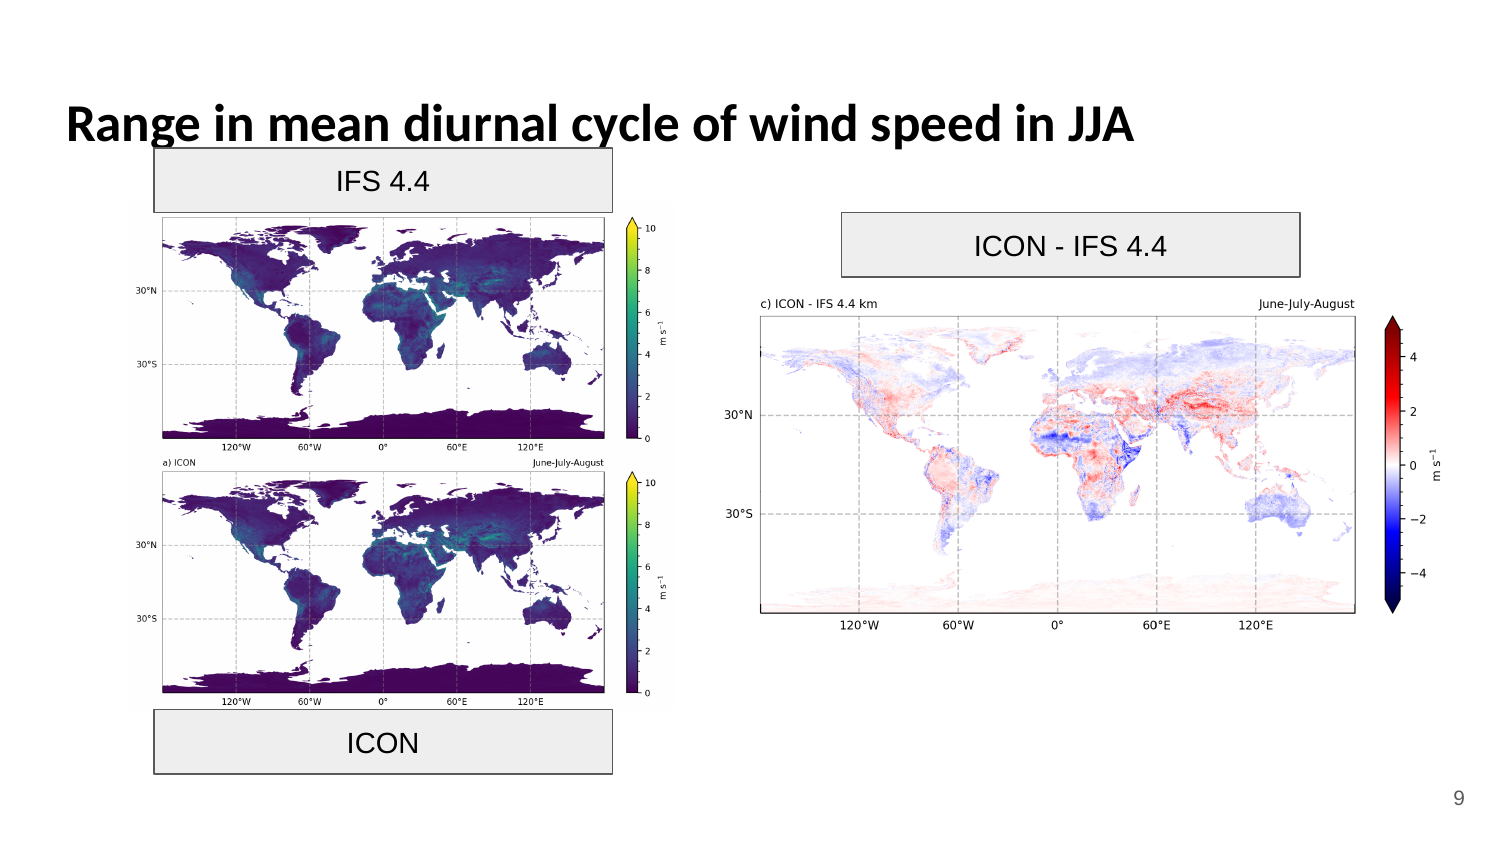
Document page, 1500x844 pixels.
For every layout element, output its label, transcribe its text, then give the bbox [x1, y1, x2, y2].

title Range in mean diurnal cycle of wind speed in JJA [51, 72, 1449, 167]
text_box ICON - IFS 4.4 [841, 212, 1300, 277]
picture [715, 295, 1450, 637]
text_box IFS 4.4 [153, 147, 613, 199]
picture [128, 201, 674, 710]
slide_number ‹#› [1389, 764, 1480, 830]
text_box ICON [153, 719, 613, 774]
